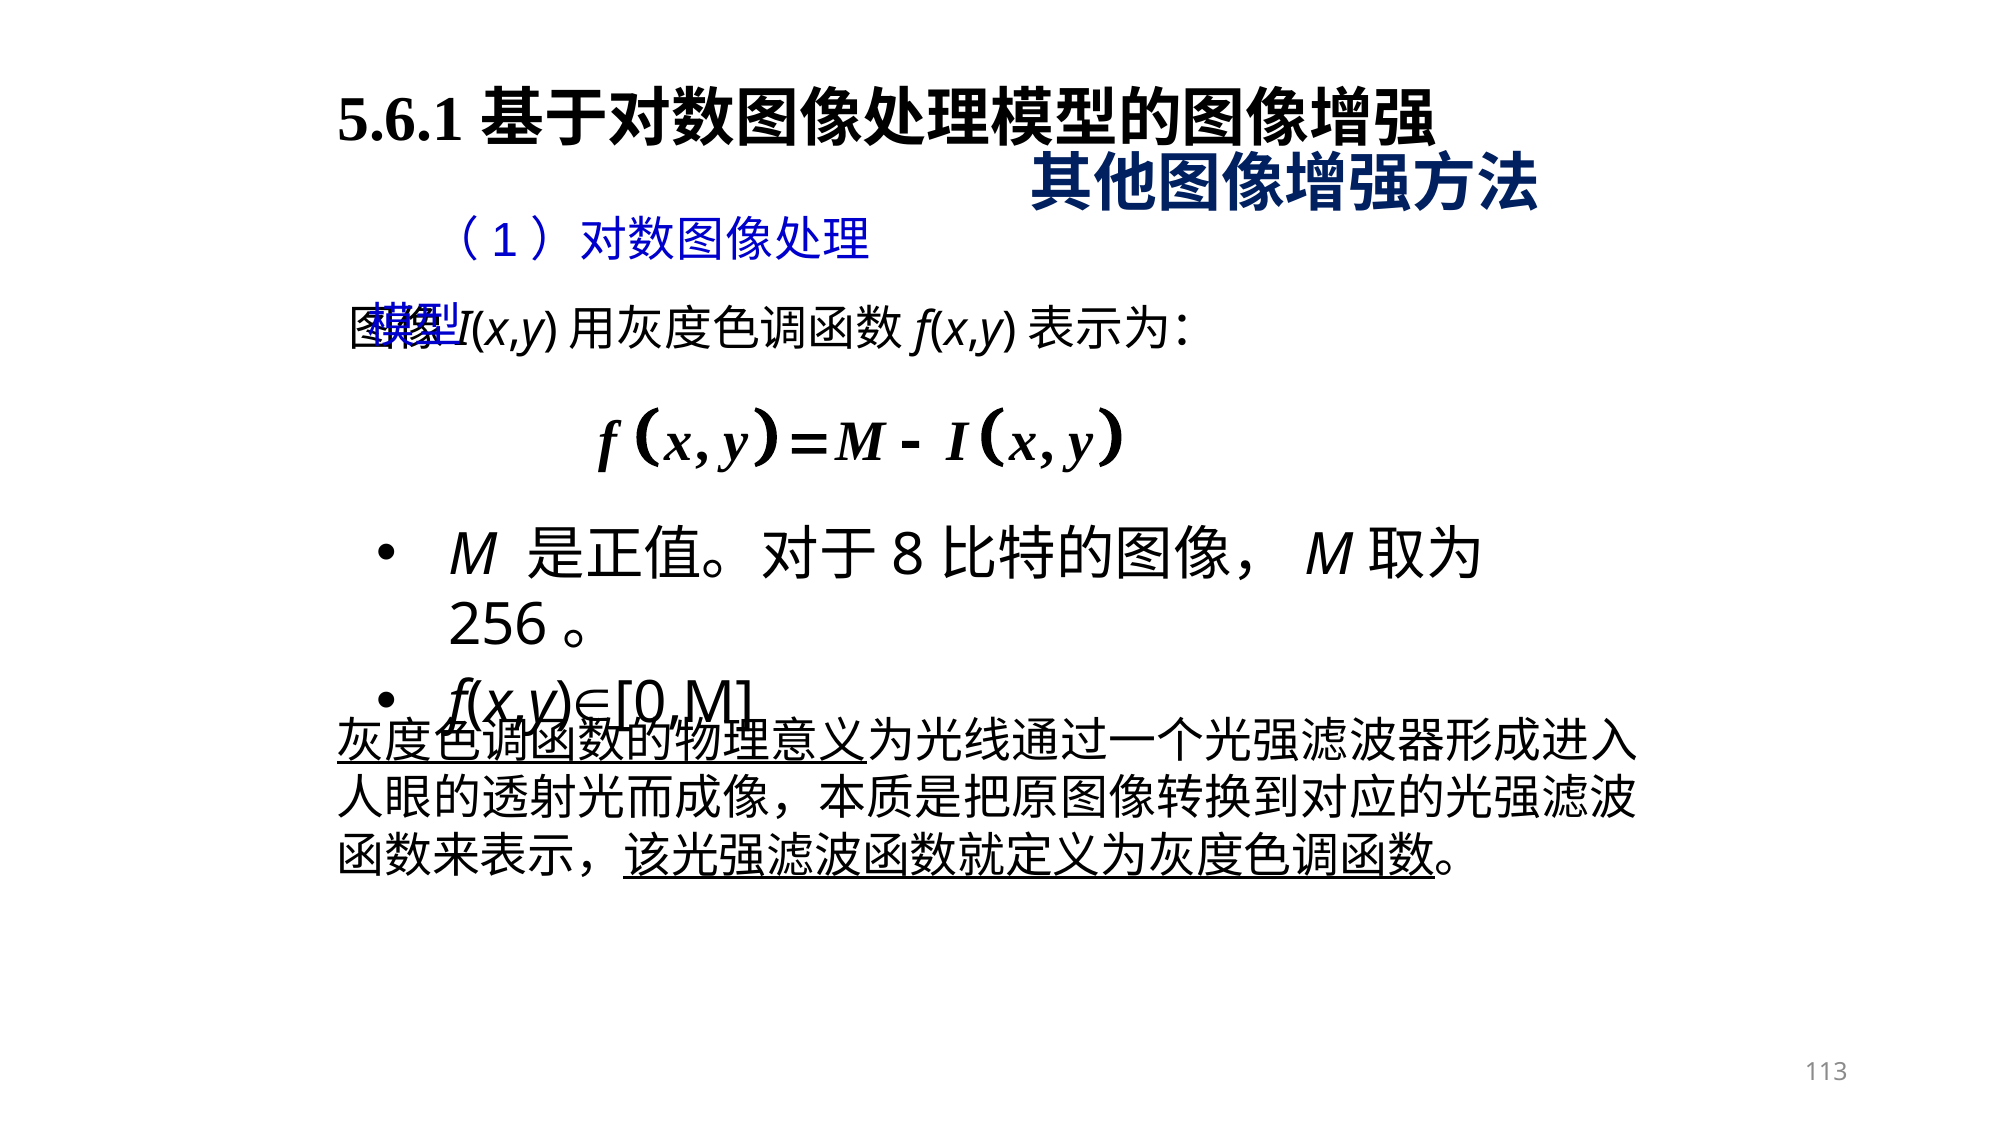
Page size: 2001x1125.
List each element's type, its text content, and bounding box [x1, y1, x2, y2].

slide_number 113 [1412, 1042, 1863, 1103]
text_box 图像I(x,y)用灰度色调函数f(x,y)表示为： [333, 290, 1500, 363]
text_box 灰度色调函数的物理意义为光线通过一个光强滤波器形成进入人眼的透射光而成像，本质是把原图像转换到对应的光强滤波函数来表示，该光强滤波函数就定义为灰度色调函数。 [322, 701, 1653, 889]
text_box （1）对数图像处理模型 [352, 172, 887, 274]
text_box 其他图像增强方法 [894, 147, 1675, 213]
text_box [578, 398, 1129, 495]
text_box M 是正值。对于8比特的图像，M取为256。 f(x,y)[0,M] [361, 508, 1596, 701]
text_box 5.6.1基于对数图像处理模型的图像增强 [322, 50, 1475, 180]
